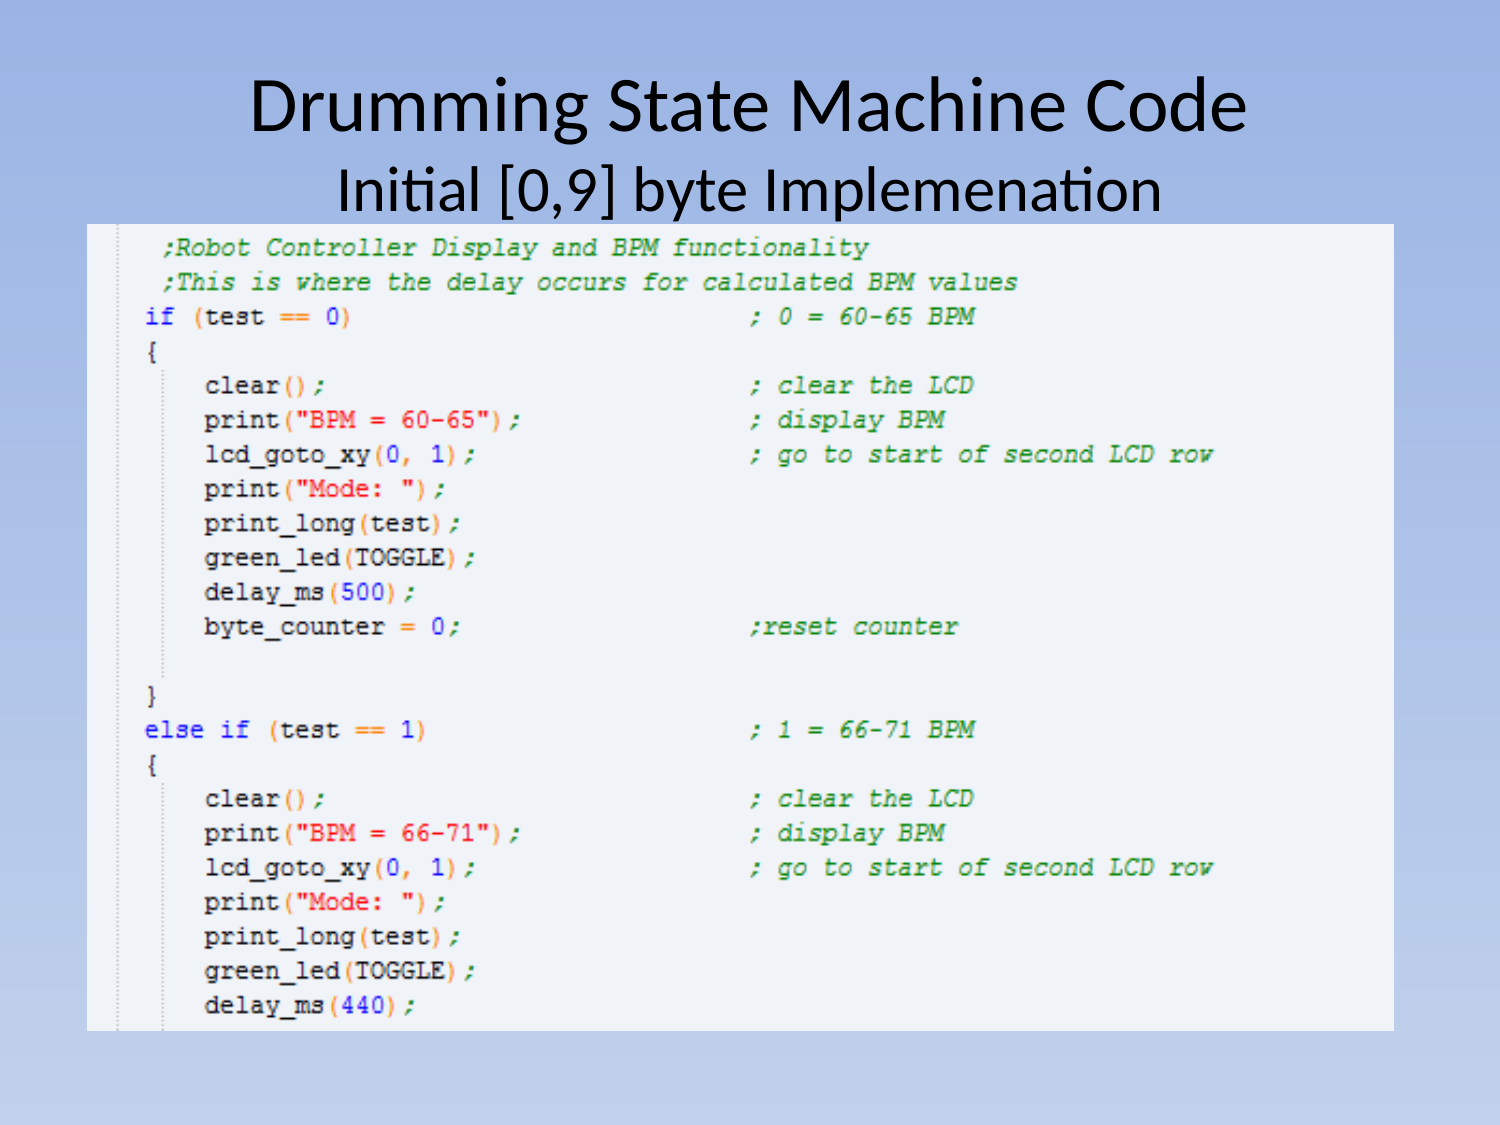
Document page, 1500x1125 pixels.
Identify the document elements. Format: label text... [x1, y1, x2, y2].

title Drumming State Machine Code Initial [0,9] byte Implemenation [75, 45, 1425, 233]
picture [87, 224, 1394, 1031]
